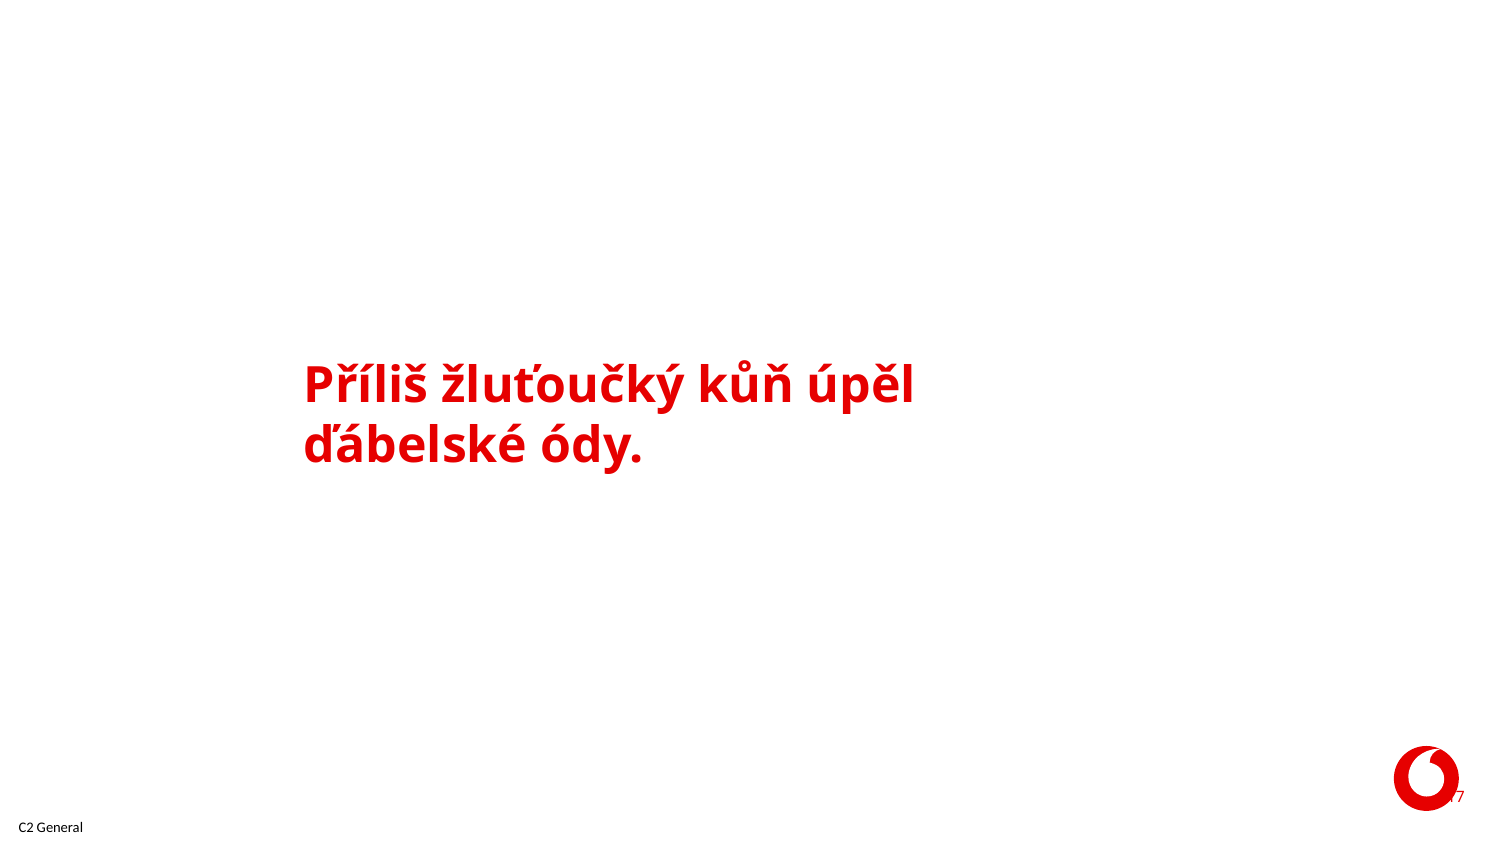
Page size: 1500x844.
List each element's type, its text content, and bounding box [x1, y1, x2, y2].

title Příliš žluťoučký kůň úpěl ďábelské ódy. [288, 337, 1158, 469]
slide_number 17 [1389, 764, 1480, 830]
